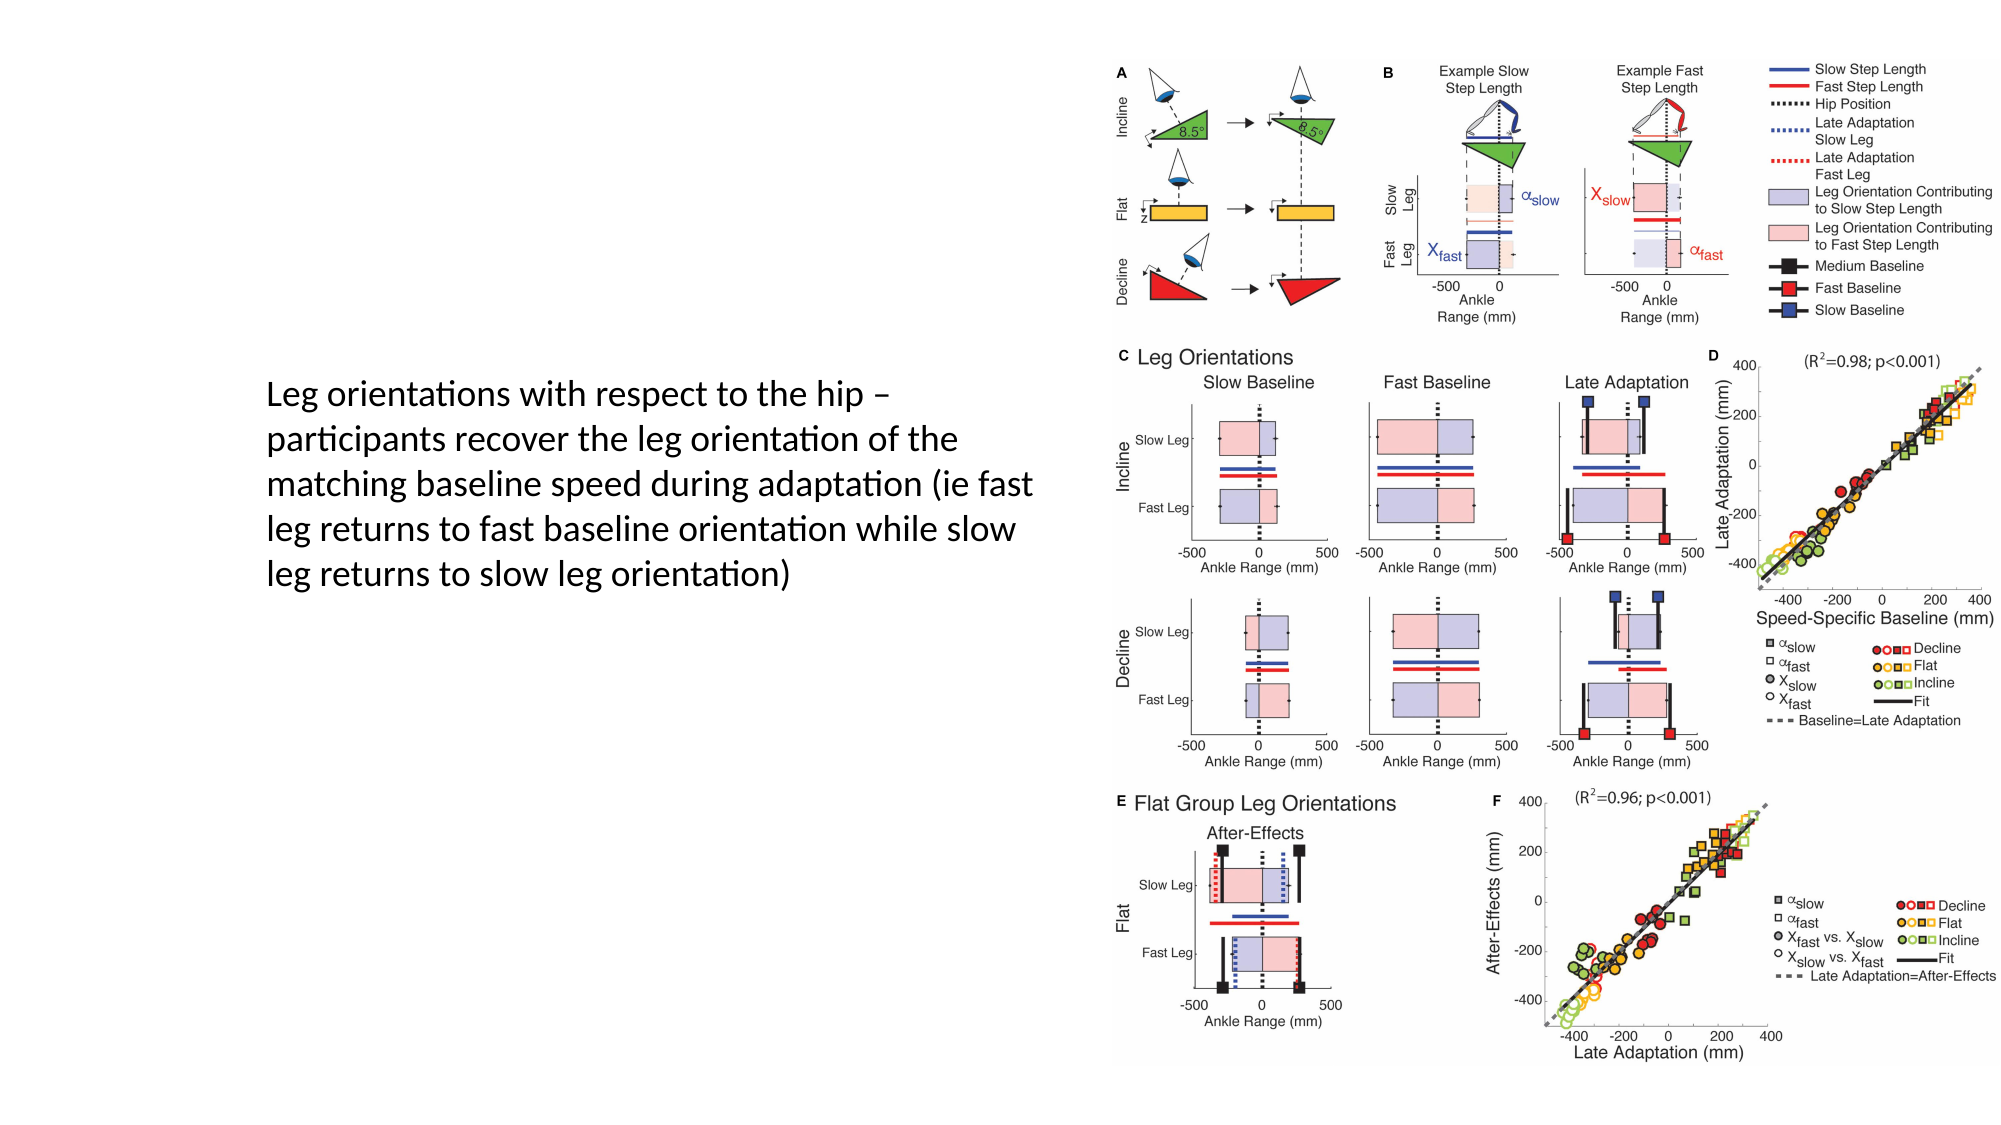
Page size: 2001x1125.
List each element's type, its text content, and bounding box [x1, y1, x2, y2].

text_box Leg orientations with respect to the hip – participants recover the leg orientation of the matching baseline speed during adaptation (ie fast leg returns to fast baseline orientation while slow leg returns to slow leg orientation) [251, 361, 1074, 602]
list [1112, 59, 2000, 1066]
